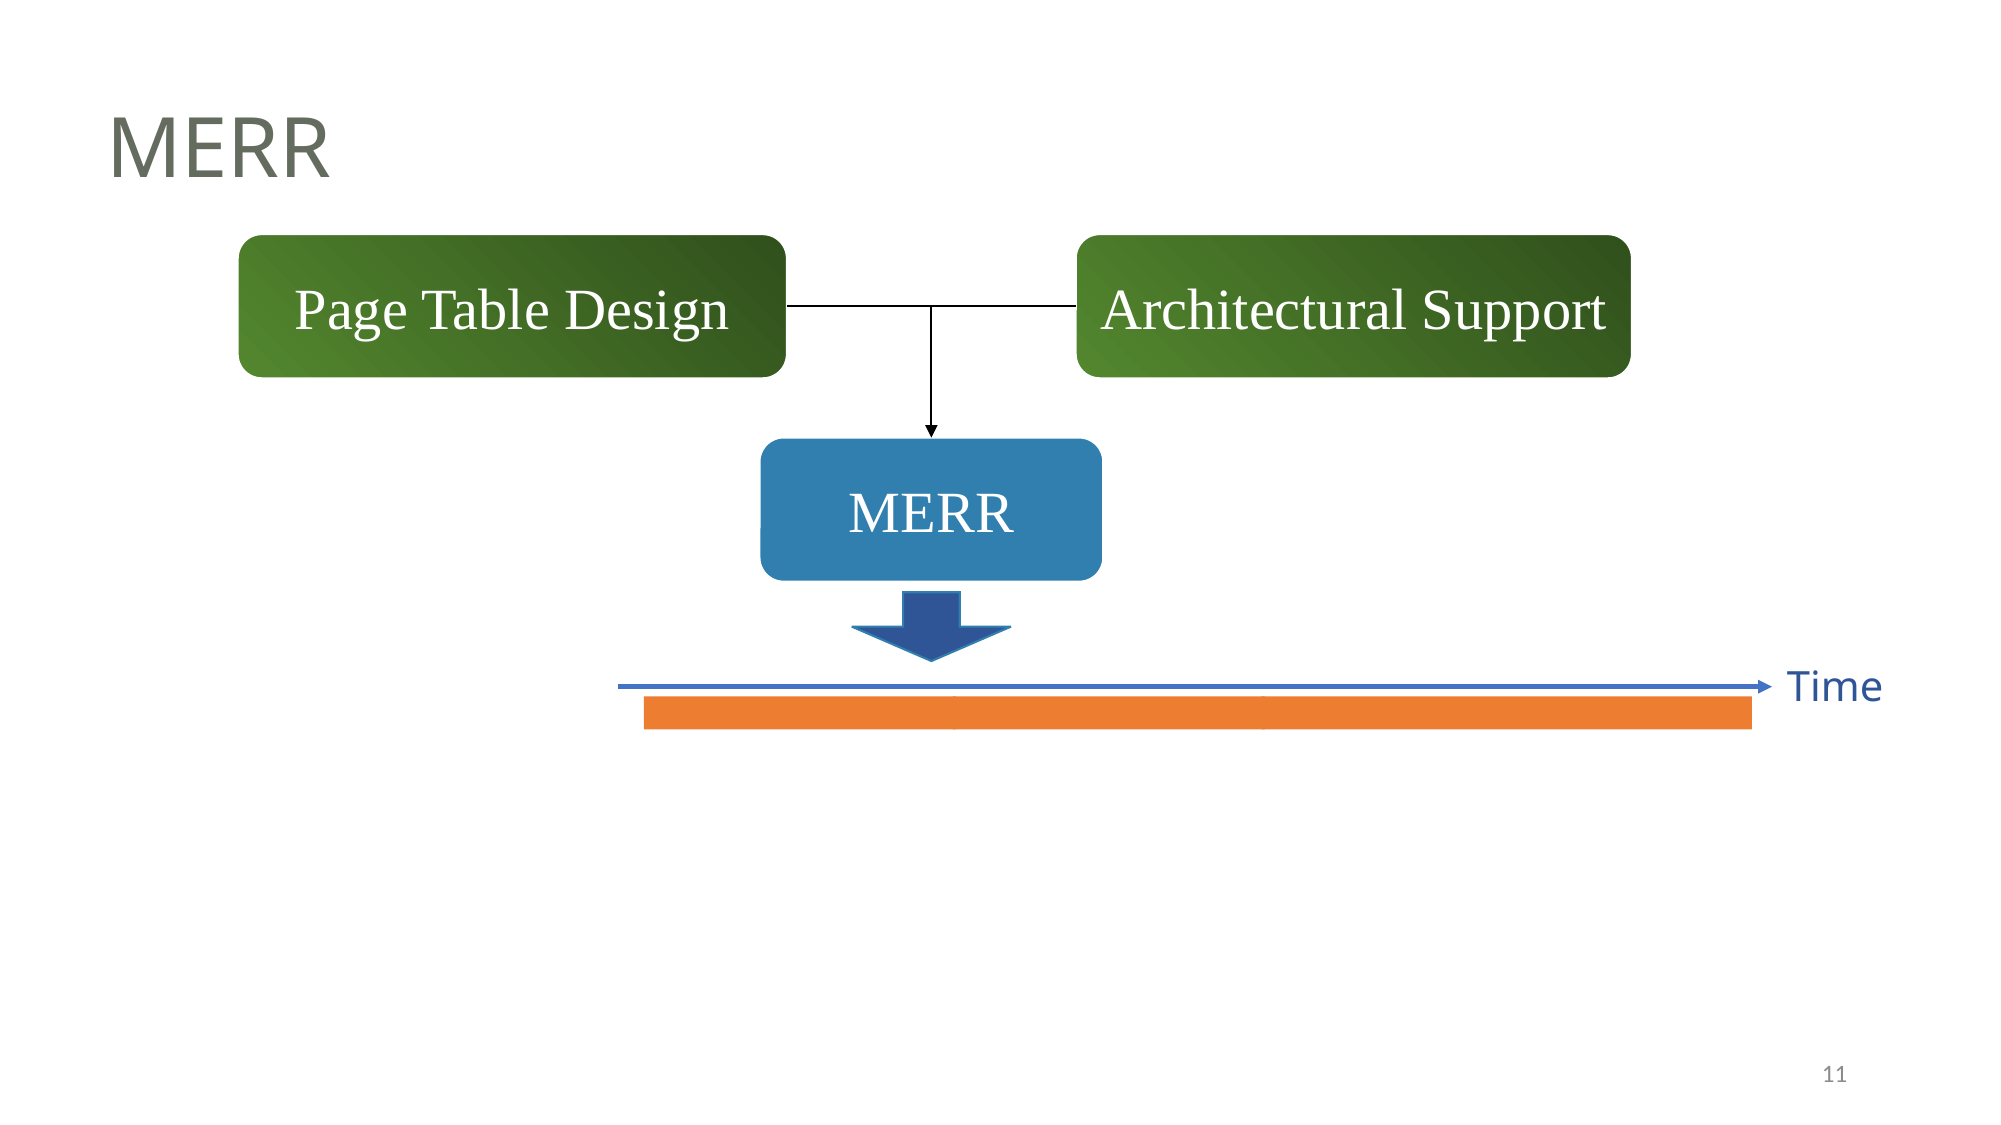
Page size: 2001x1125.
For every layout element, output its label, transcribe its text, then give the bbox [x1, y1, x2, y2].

text_box [952, 695, 1261, 730]
text_box Time [1771, 657, 2000, 730]
text_box [643, 695, 952, 730]
text_box Architectural Support [1074, 233, 1633, 380]
text_box [1261, 695, 1753, 730]
slide_number 11 [1412, 1042, 1863, 1103]
text_box MERR [758, 436, 1105, 583]
title MERR [91, 90, 1909, 211]
text_box [851, 591, 1012, 663]
text_box Page Table Design [236, 233, 788, 380]
